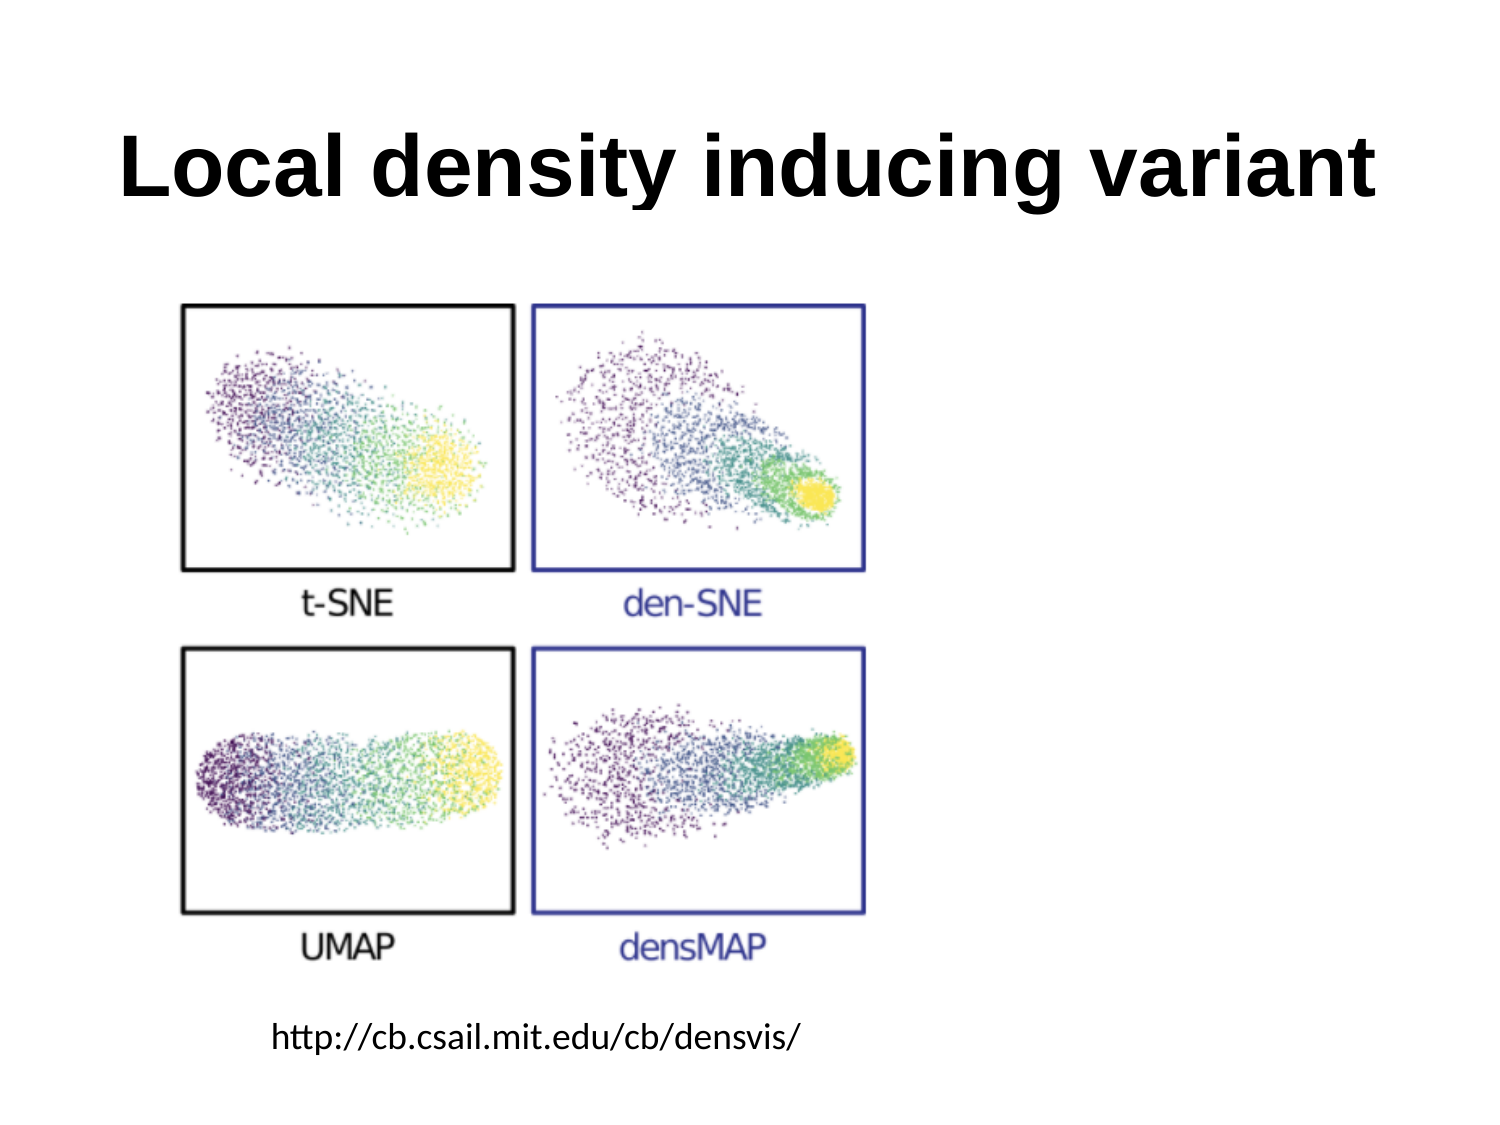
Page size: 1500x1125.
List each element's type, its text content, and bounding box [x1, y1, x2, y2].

title Local density inducing variant [103, 59, 1397, 278]
picture [103, 210, 905, 1003]
text_box http://cb.csail.mit.edu/cb/densvis/ [256, 1004, 817, 1065]
